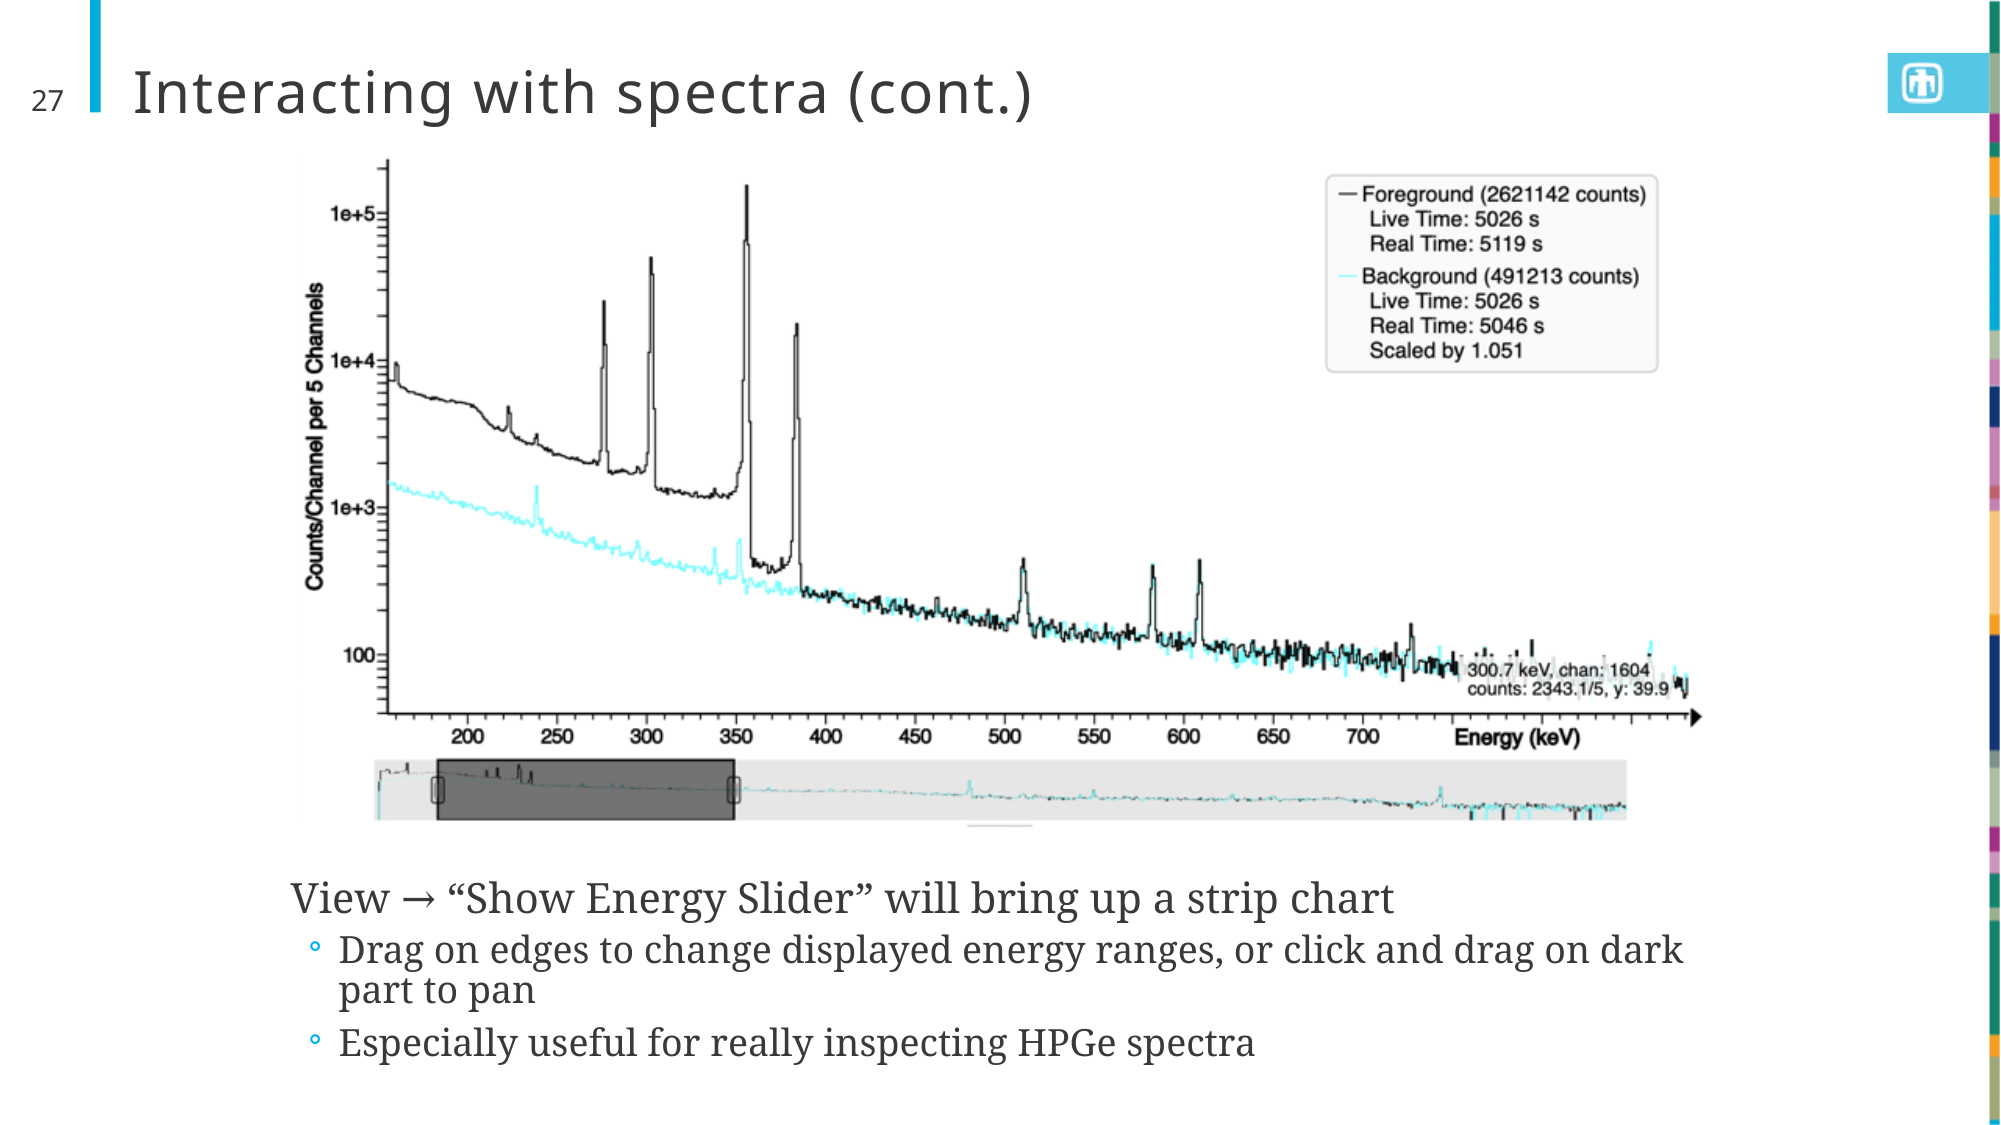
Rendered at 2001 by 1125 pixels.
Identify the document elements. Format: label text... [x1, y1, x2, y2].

picture [1901, 62, 1944, 104]
title Interacting with spectra (cont.) [118, 58, 1769, 153]
picture [1990, 330, 1999, 1120]
picture [1990, 1, 1999, 215]
slide_number 27 [10, 71, 80, 132]
picture [296, 152, 1704, 828]
list View → “Show Energy Slider” will bring up a strip chart Drag on edges to change displayed energy ranges, or click and drag on dark part to pan Especially useful for really inspecting HPGe spectra [275, 869, 1725, 1075]
